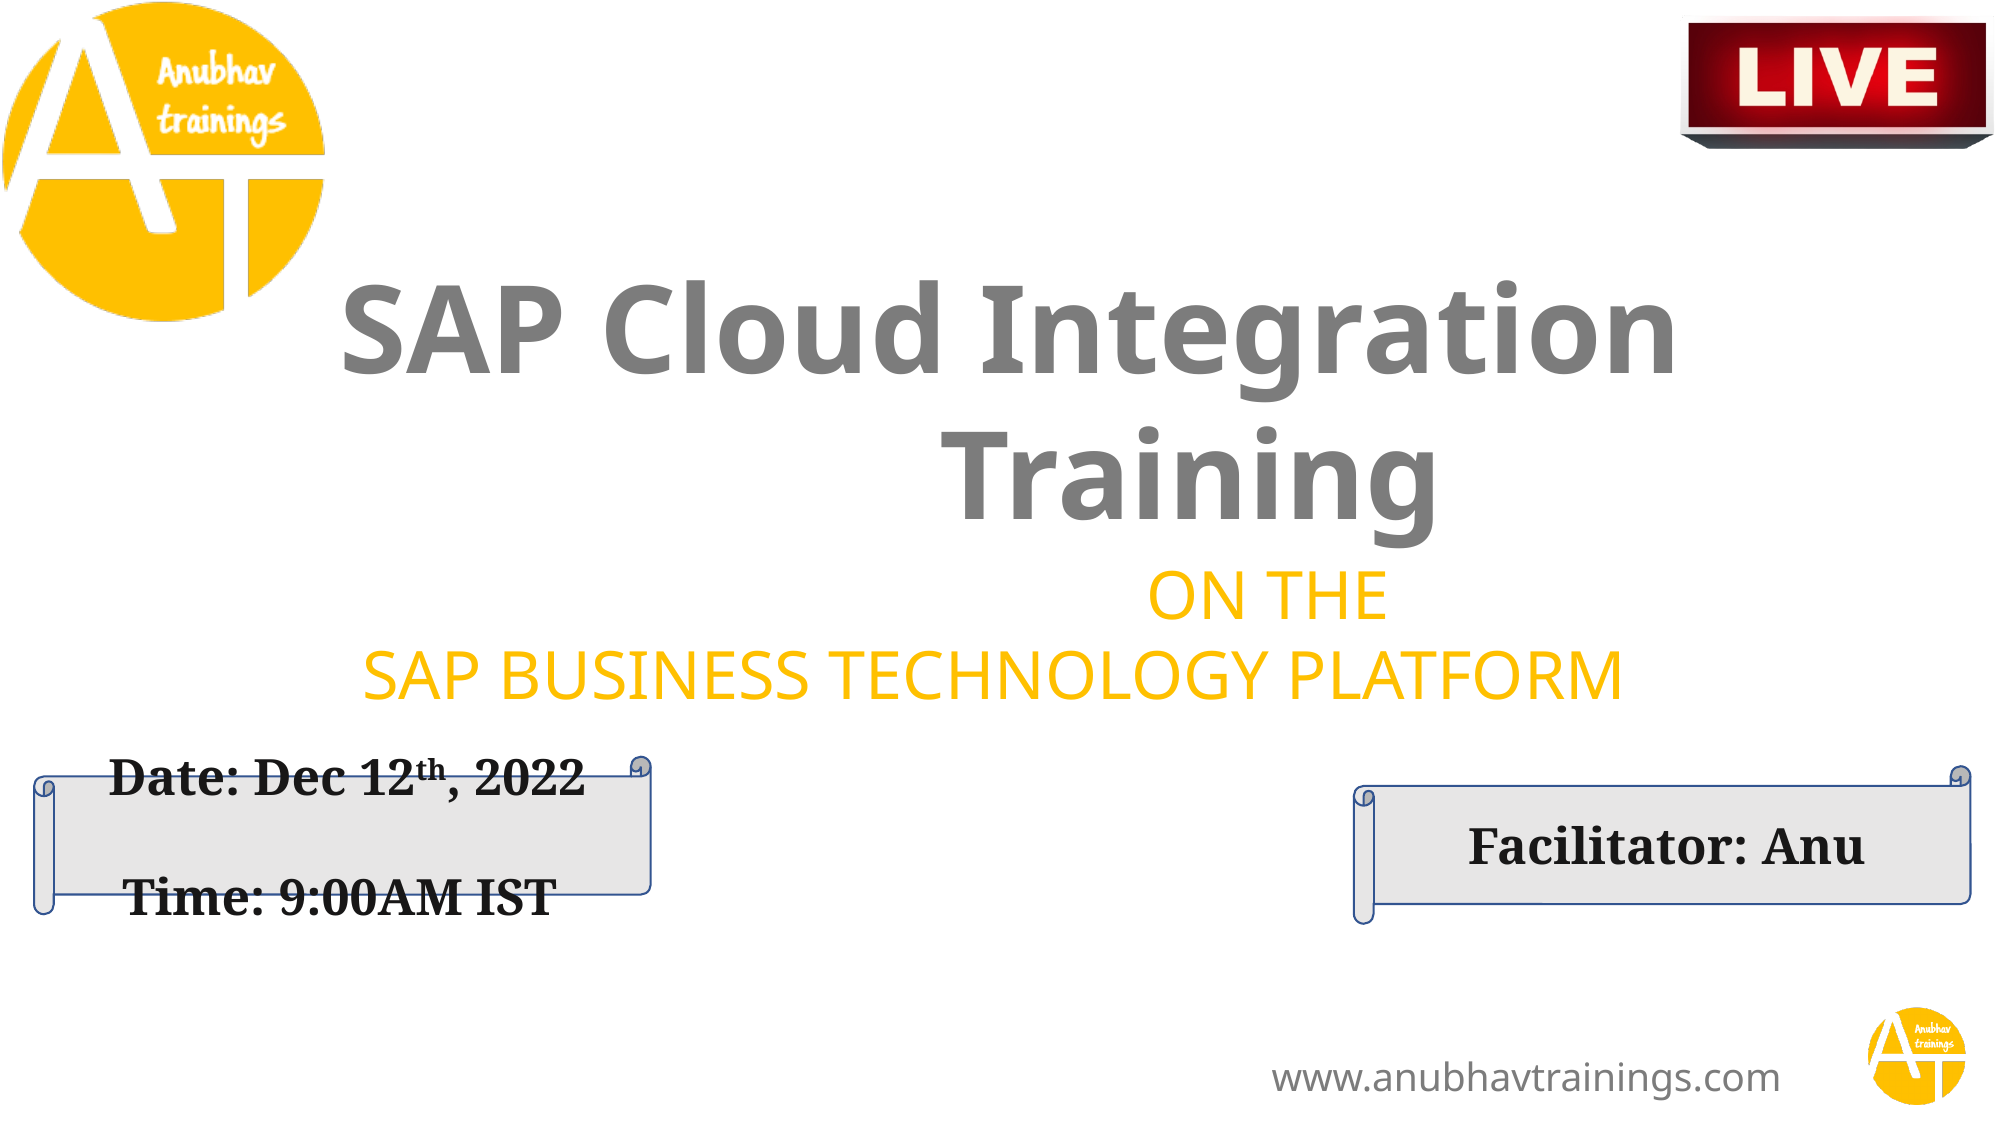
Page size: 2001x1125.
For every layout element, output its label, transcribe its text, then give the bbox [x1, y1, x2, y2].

picture [1637, 0, 2000, 268]
text_box ON THE SAP BUSINESS TECHNOLOGY PLATFORM [347, 545, 1643, 720]
picture [1858, 1001, 1971, 1113]
text_box Date: Dec 12th, 2022 Time: 9:00AM IST [32, 755, 652, 916]
text_box Facilitator: Anu [1352, 765, 1972, 925]
text_box SAP Cloud Integration Training [324, 243, 1699, 552]
picture [0, 0, 343, 349]
text_box www.anubhavtrainings.com [1256, 1045, 1858, 1107]
